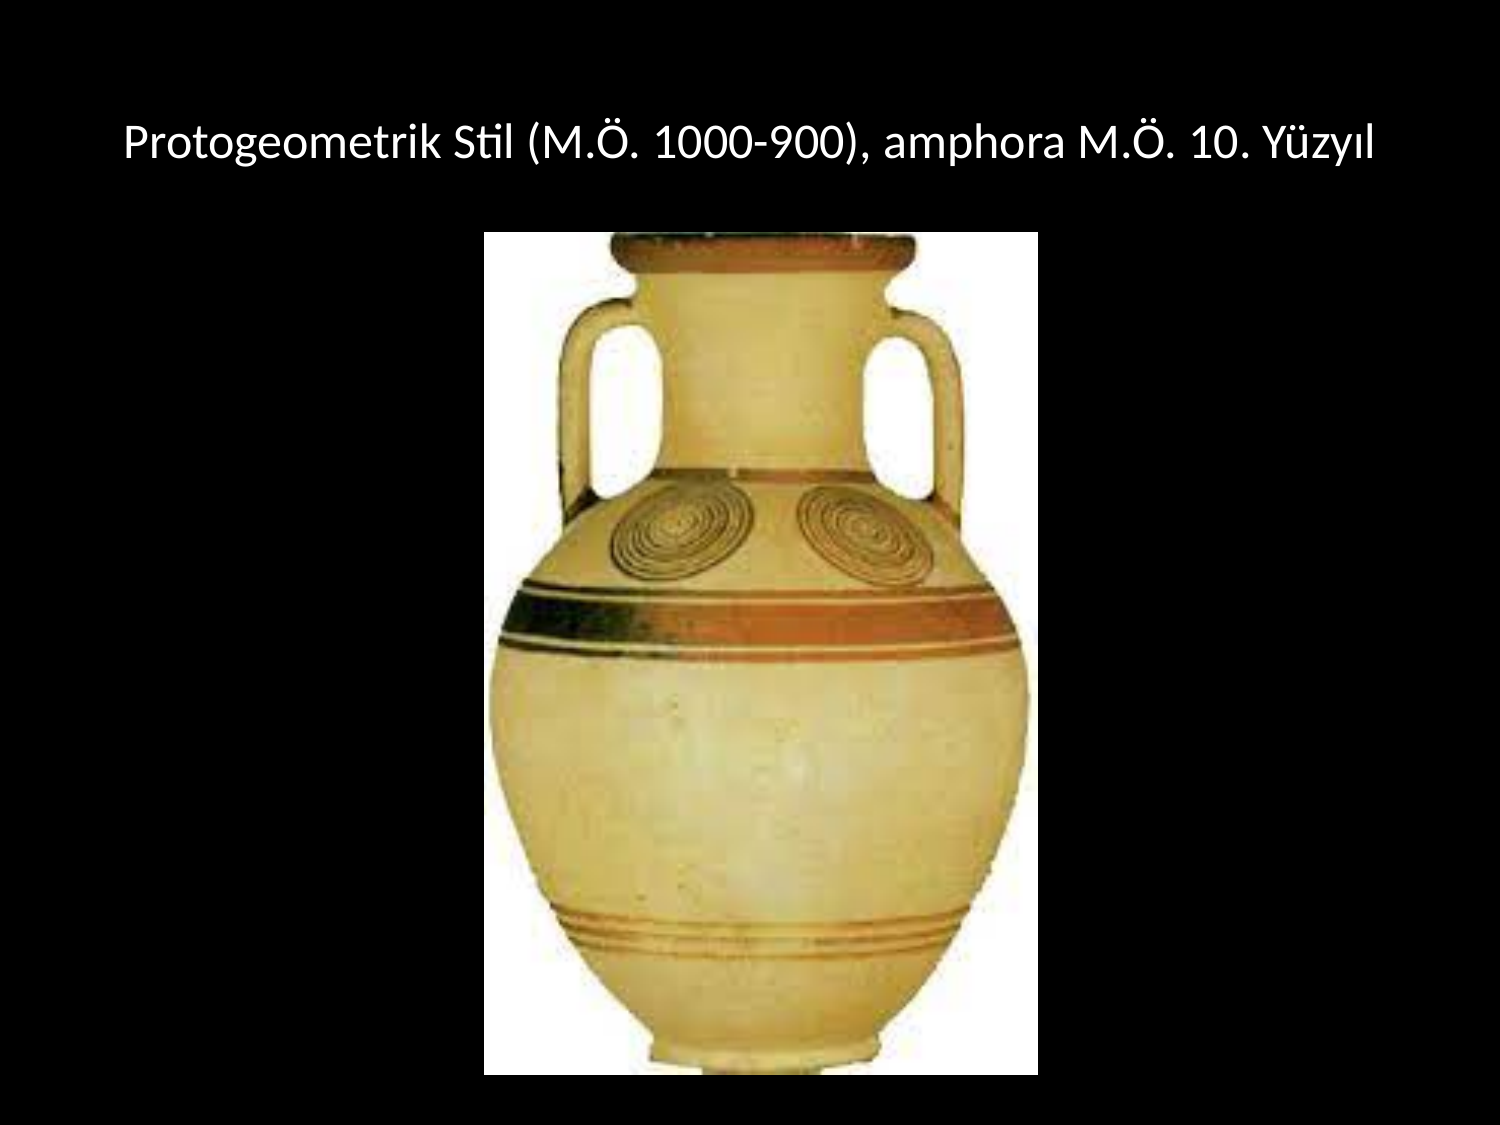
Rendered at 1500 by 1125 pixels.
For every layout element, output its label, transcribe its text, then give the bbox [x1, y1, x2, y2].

picture [484, 232, 1038, 1075]
title Protogeometrik Stil (M.Ö. 1000-900), amphora M.Ö. 10. Yüzyıl [75, 45, 1425, 233]
